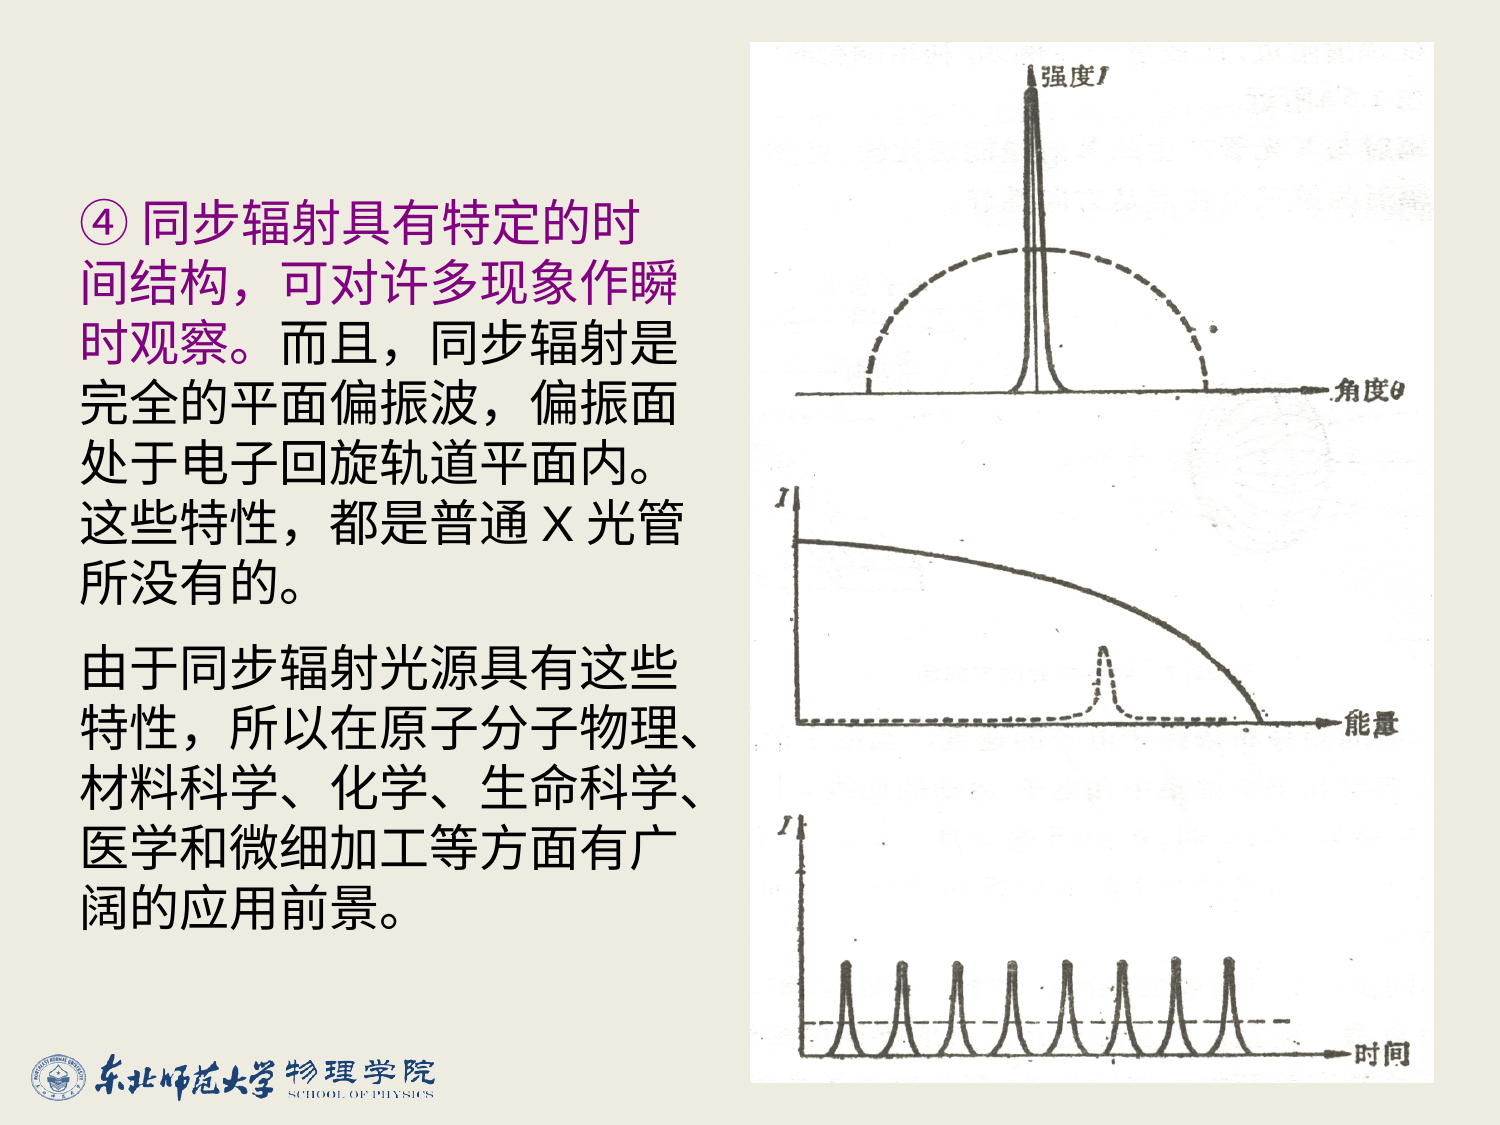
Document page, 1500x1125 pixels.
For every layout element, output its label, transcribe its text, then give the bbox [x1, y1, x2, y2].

picture [749, 42, 1434, 1083]
picture [20, 1054, 440, 1101]
text_box ④同步辐射具有特定的时间结构，可对许多现象作瞬时观察。而且，同步辐射是完全的平面偏振波，偏振面处于电子回旋轨道平面内。这些特性，都是普通X光管所没有的。 由于同步辐射光源具有这些特性，所以在原子分子物理、材料科学、化学、生命科学、医学和微细加工等方面有广阔的应用前景。 [64, 184, 703, 945]
